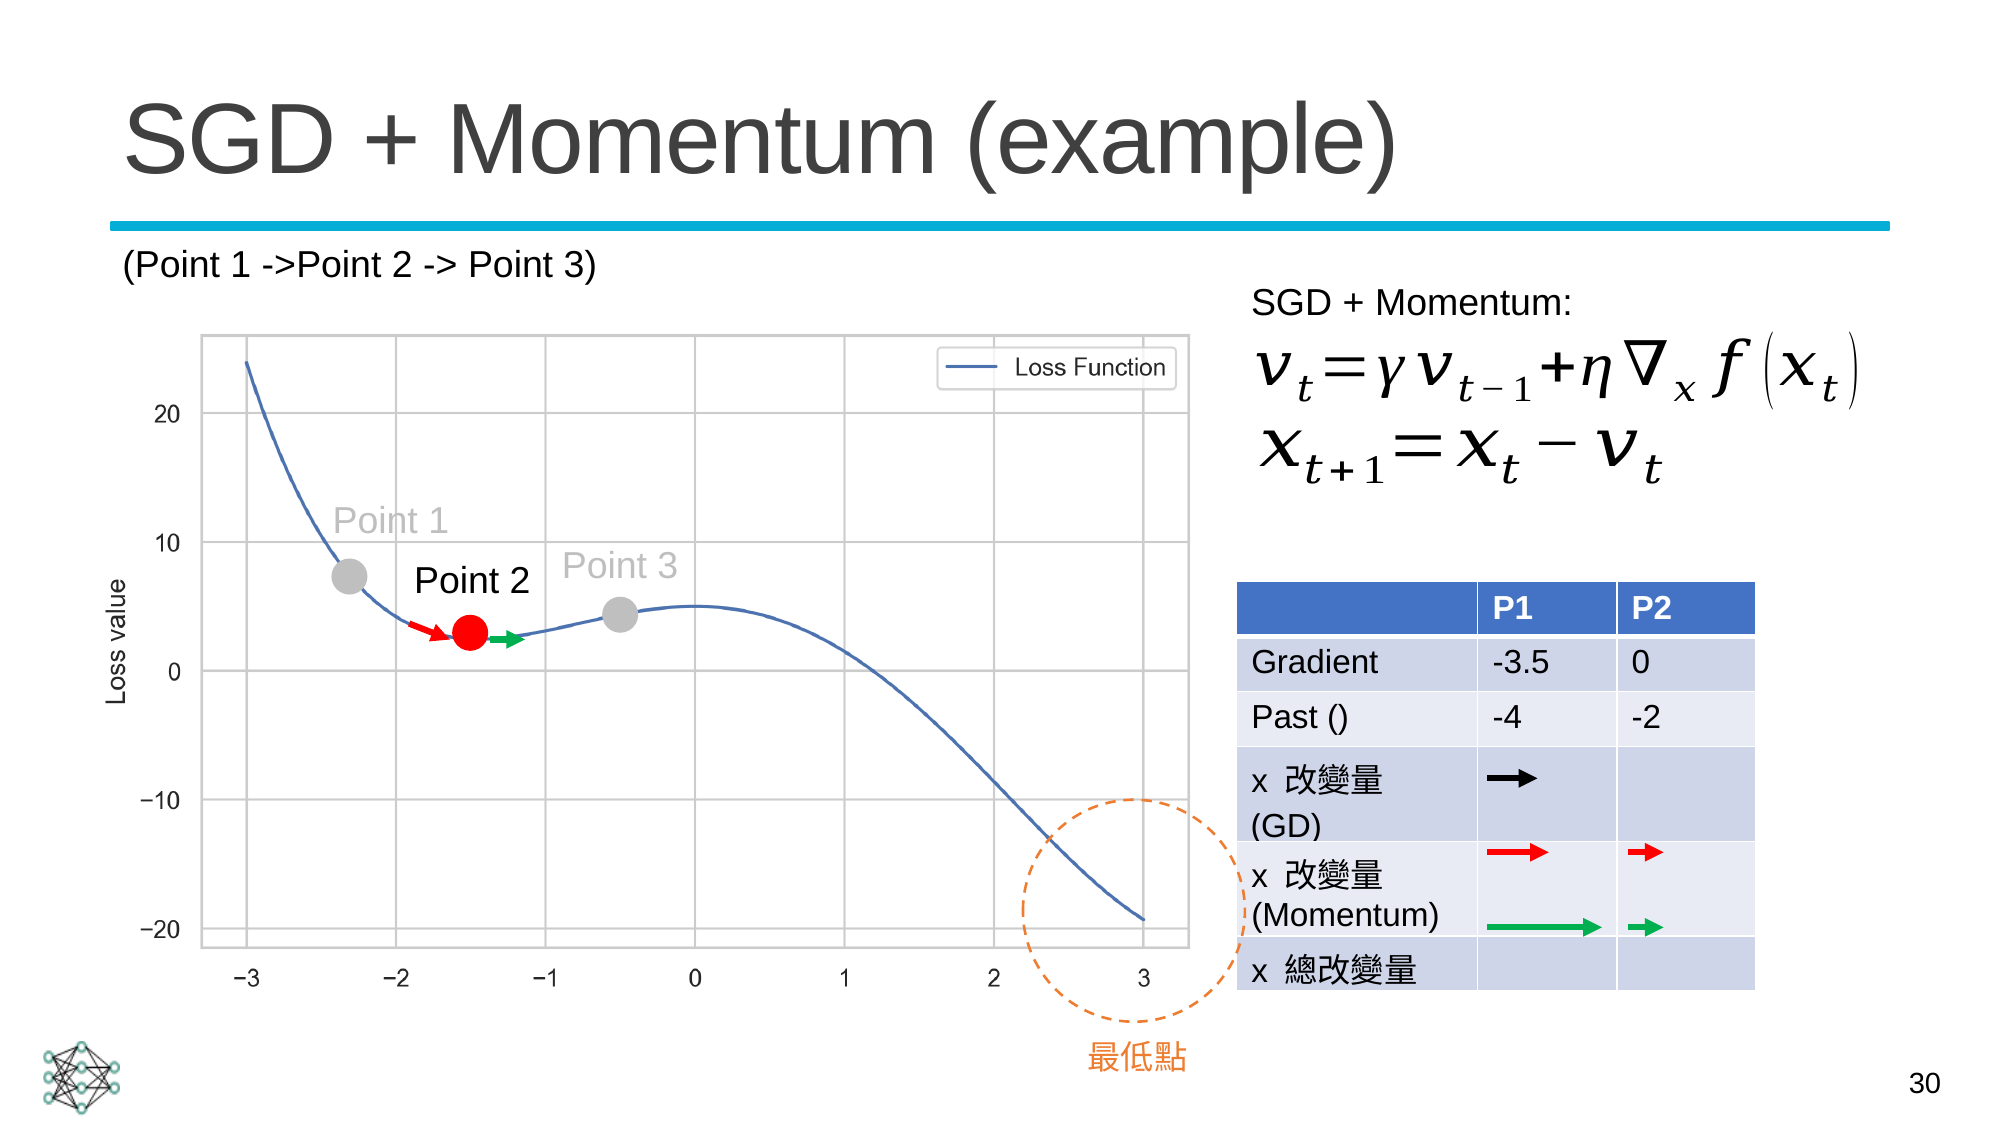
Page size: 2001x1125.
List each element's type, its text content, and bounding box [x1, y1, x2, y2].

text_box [408, 622, 451, 640]
slide_number 30 [1740, 1052, 1957, 1113]
text_box 最低點 [1016, 1028, 1259, 1084]
text_box [1213, 830, 1247, 989]
text_box [1071, 1004, 1197, 1023]
title SGD + Momentum (example) [107, 58, 1957, 228]
text_box SGD + Momentum: [1236, 270, 1618, 331]
picture [43, 1041, 120, 1116]
text_box (Point 1 ->Point 2 -> Point 3) [107, 232, 658, 293]
picture [89, 318, 1205, 994]
